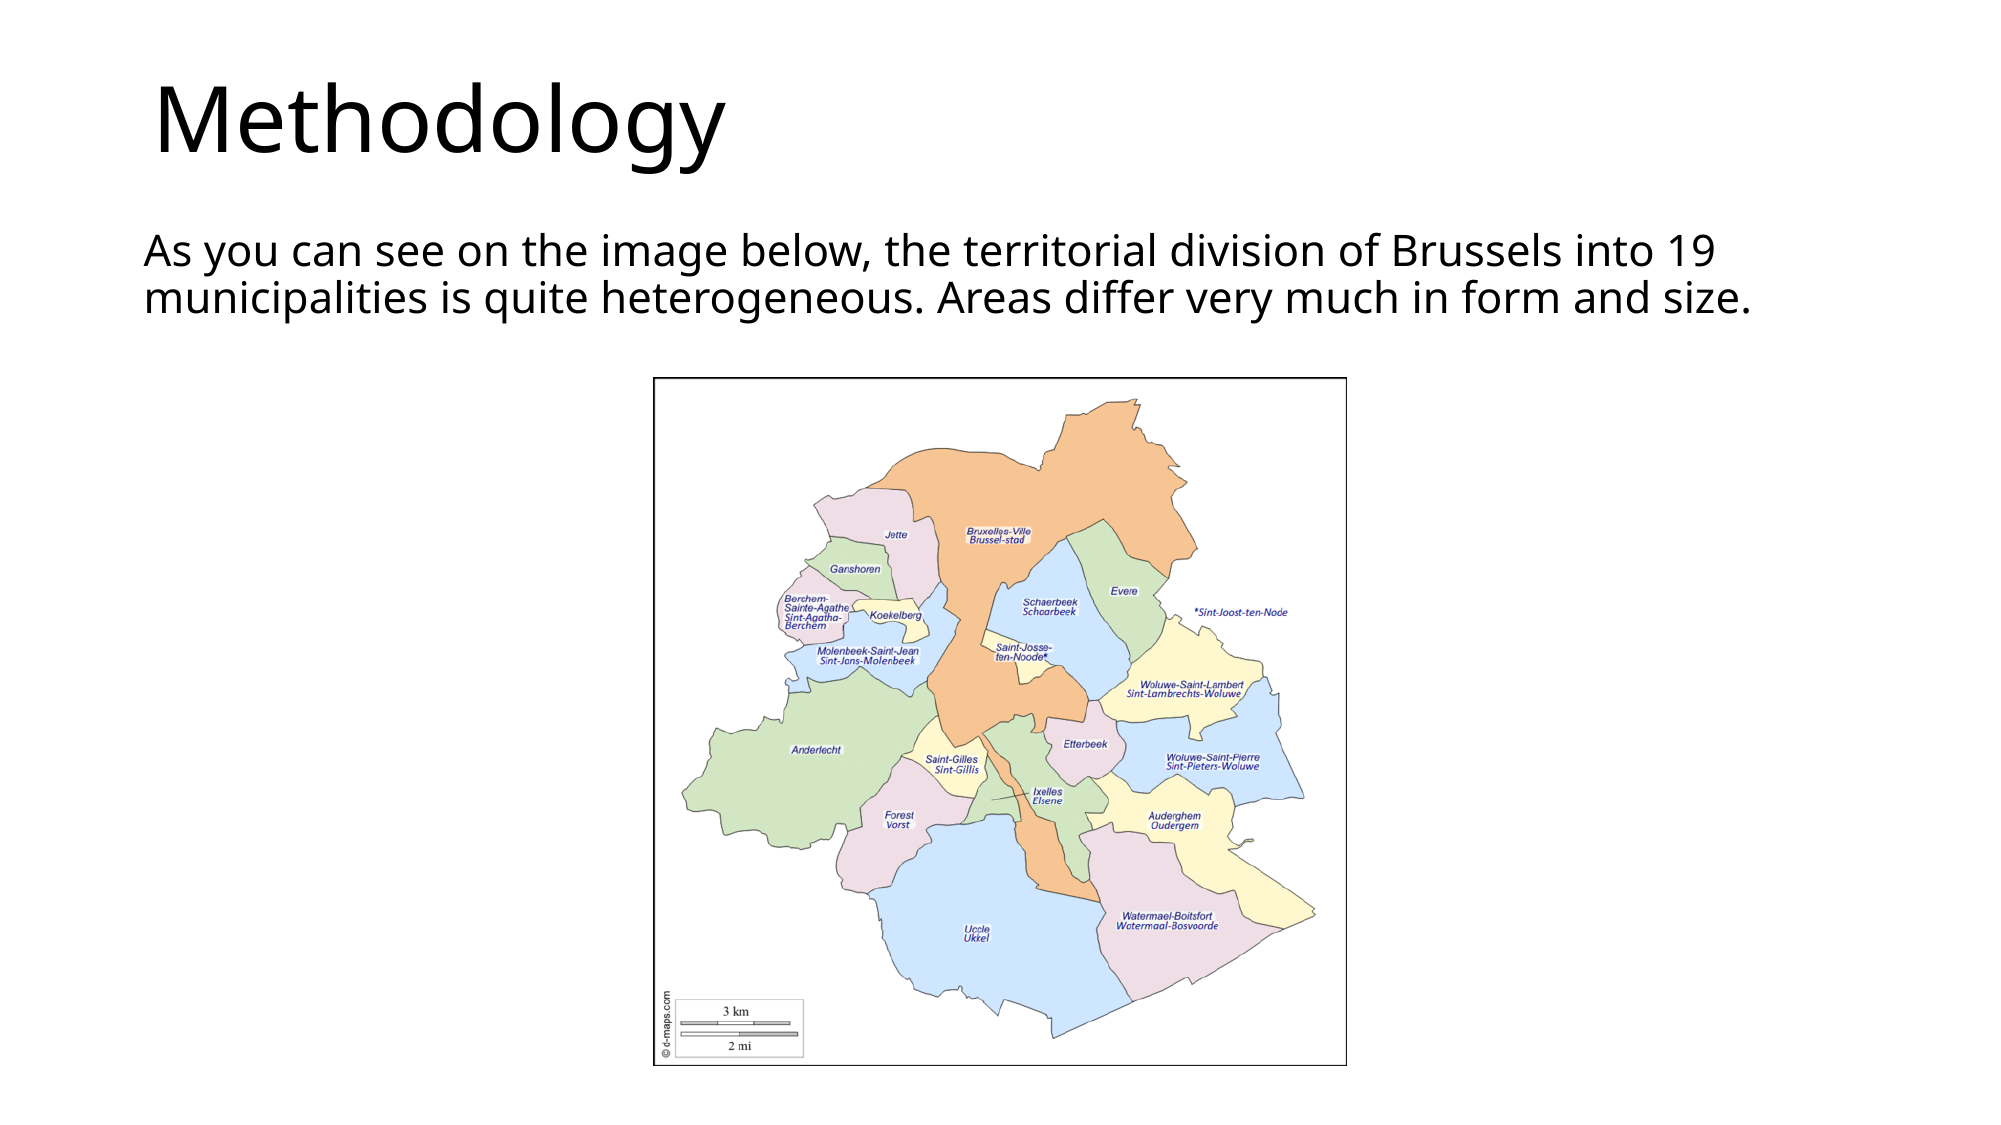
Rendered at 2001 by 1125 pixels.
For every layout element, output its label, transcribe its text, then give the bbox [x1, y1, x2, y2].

title Methodology [137, 59, 1863, 187]
list As you can see on the image below, the territorial division of Brussels into 19 municipalities is quite heterogeneous. Areas differ very much in form and size. [128, 221, 1854, 366]
picture [653, 377, 1347, 1066]
